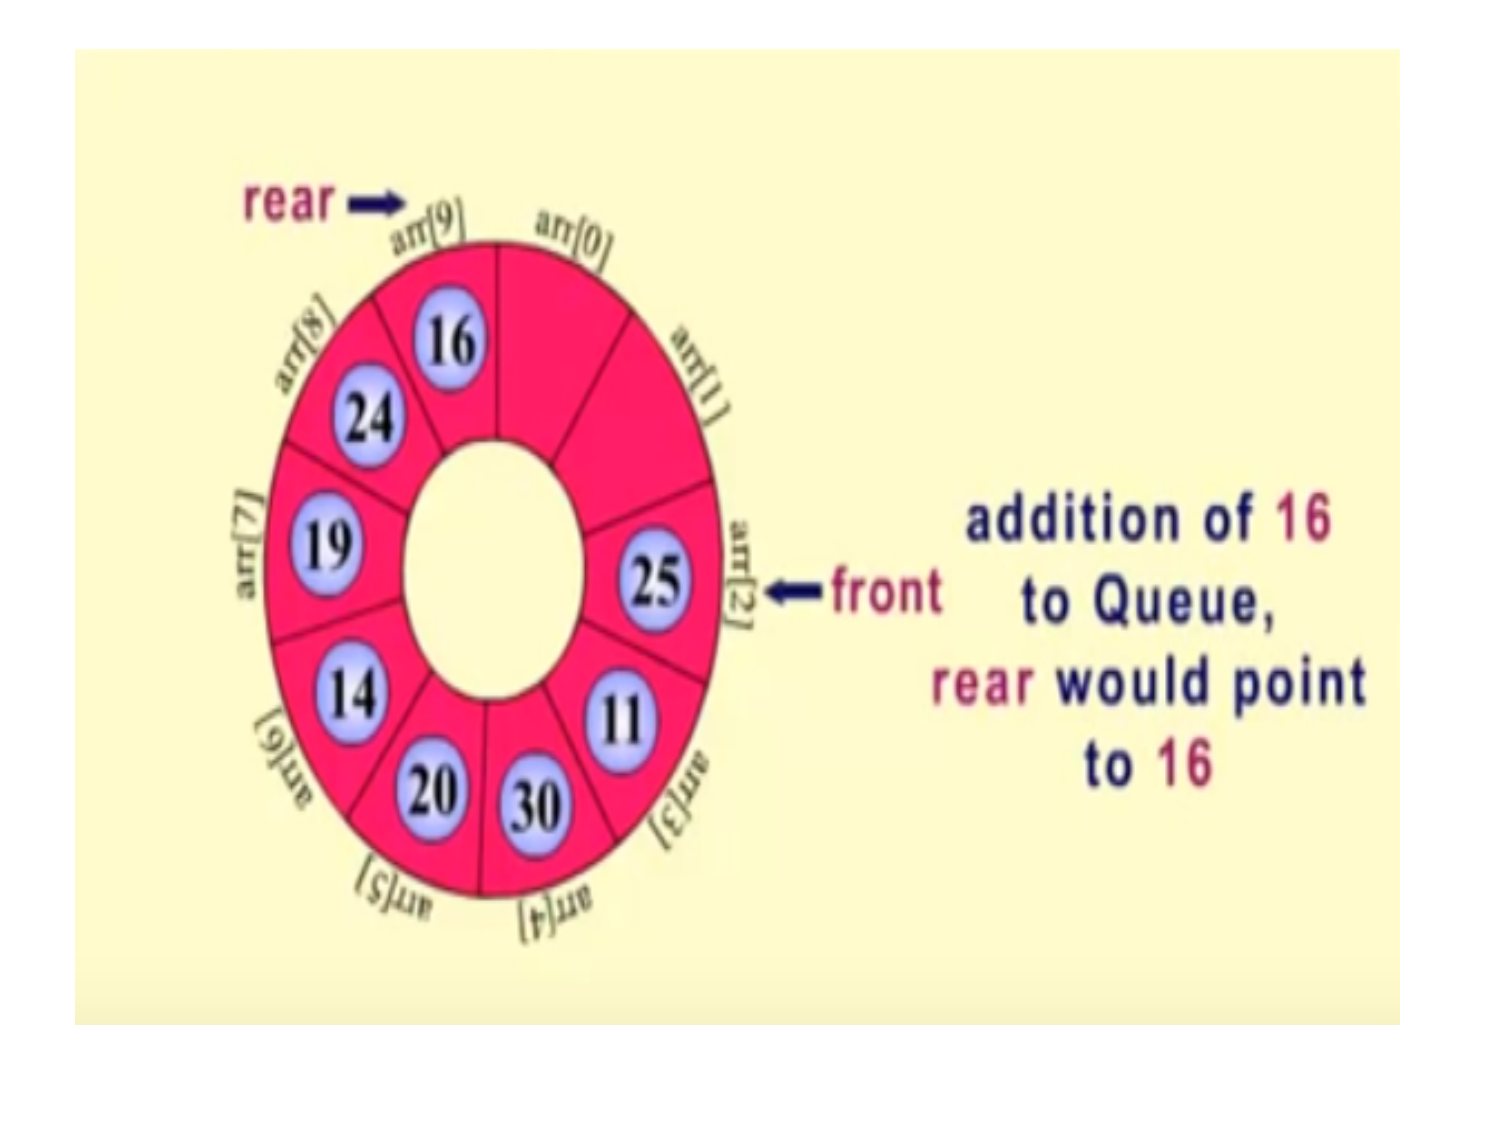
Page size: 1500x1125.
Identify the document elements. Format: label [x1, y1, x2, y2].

picture [74, 49, 1401, 1026]
